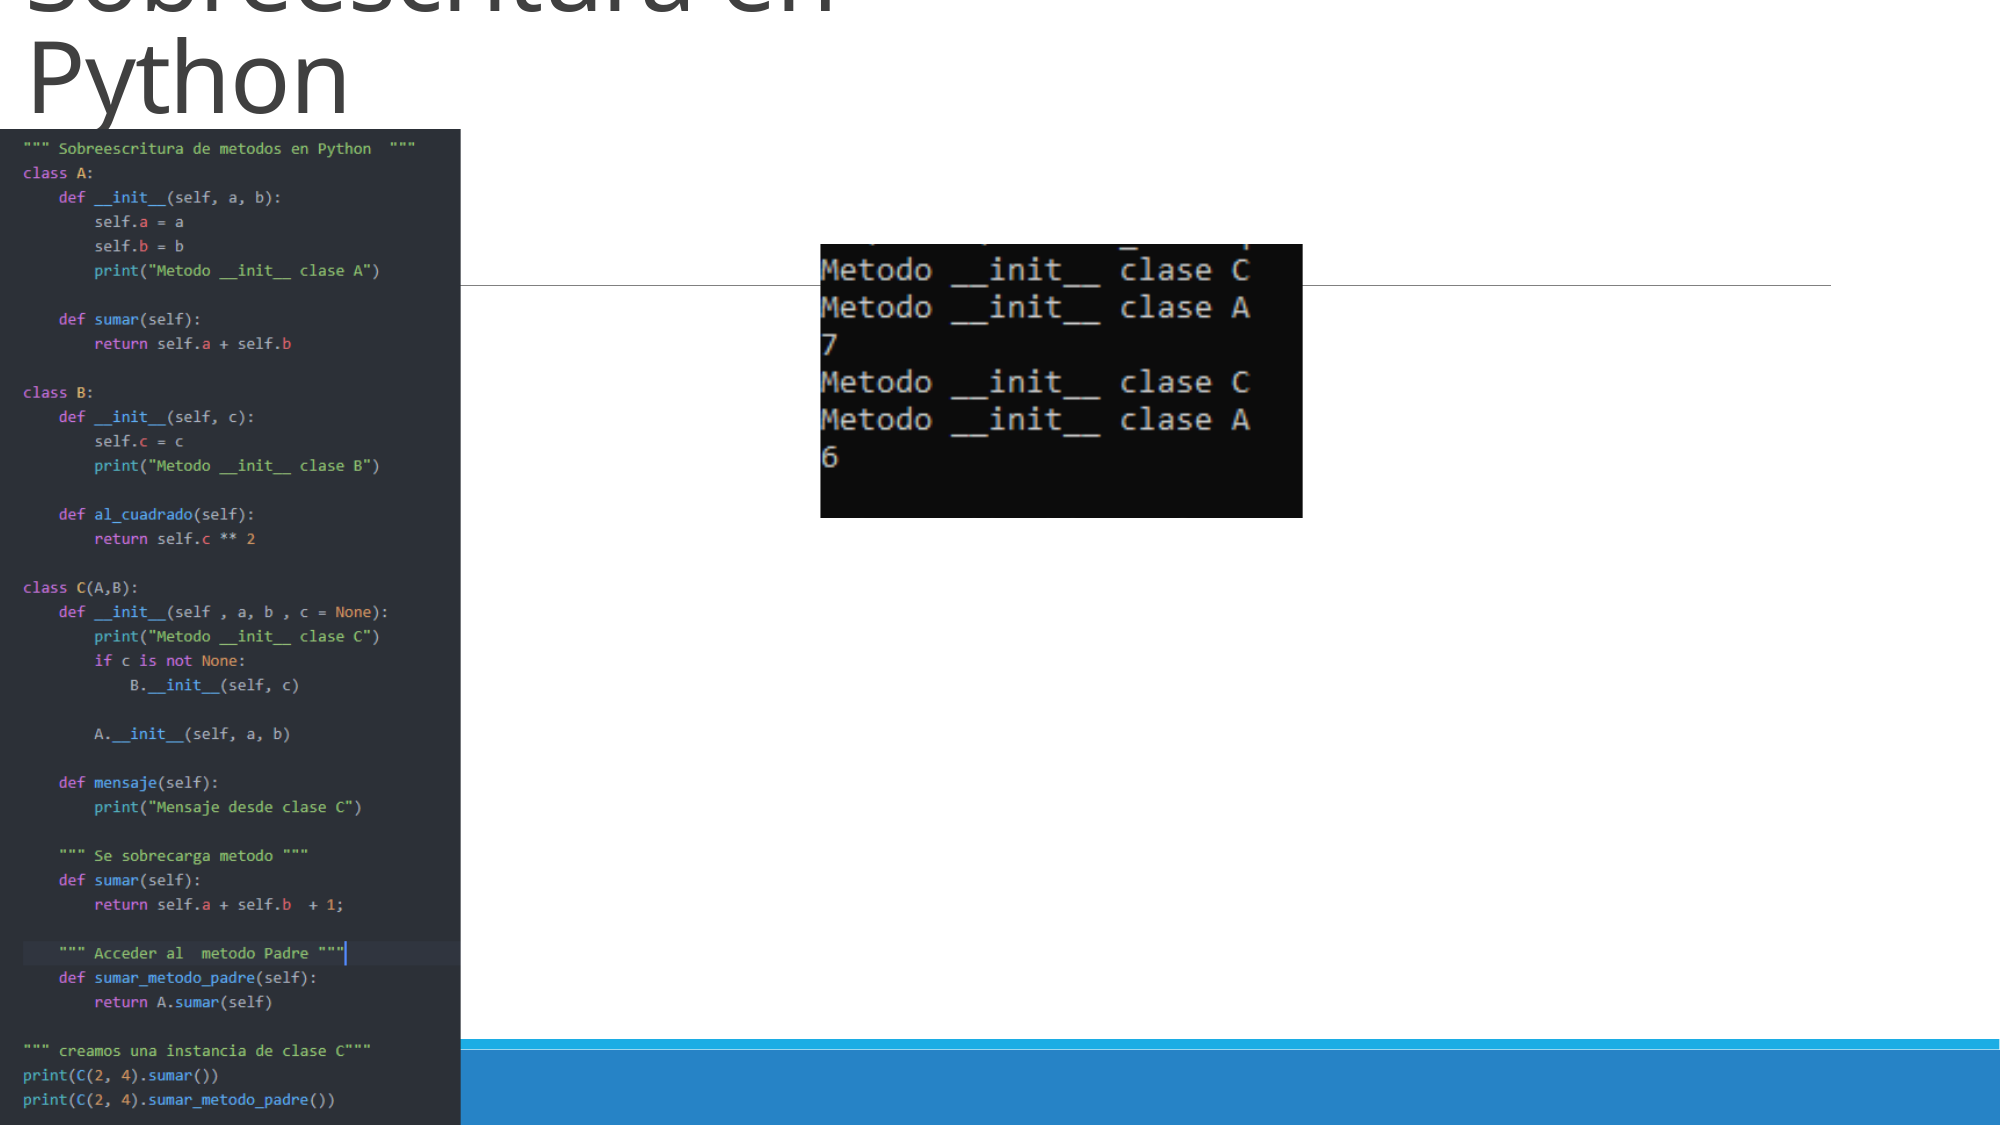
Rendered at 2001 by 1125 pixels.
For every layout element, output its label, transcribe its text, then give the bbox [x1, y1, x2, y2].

picture [819, 244, 1304, 519]
title Sobreescritura en Python [10, 22, 1036, 142]
picture [0, 128, 462, 1125]
